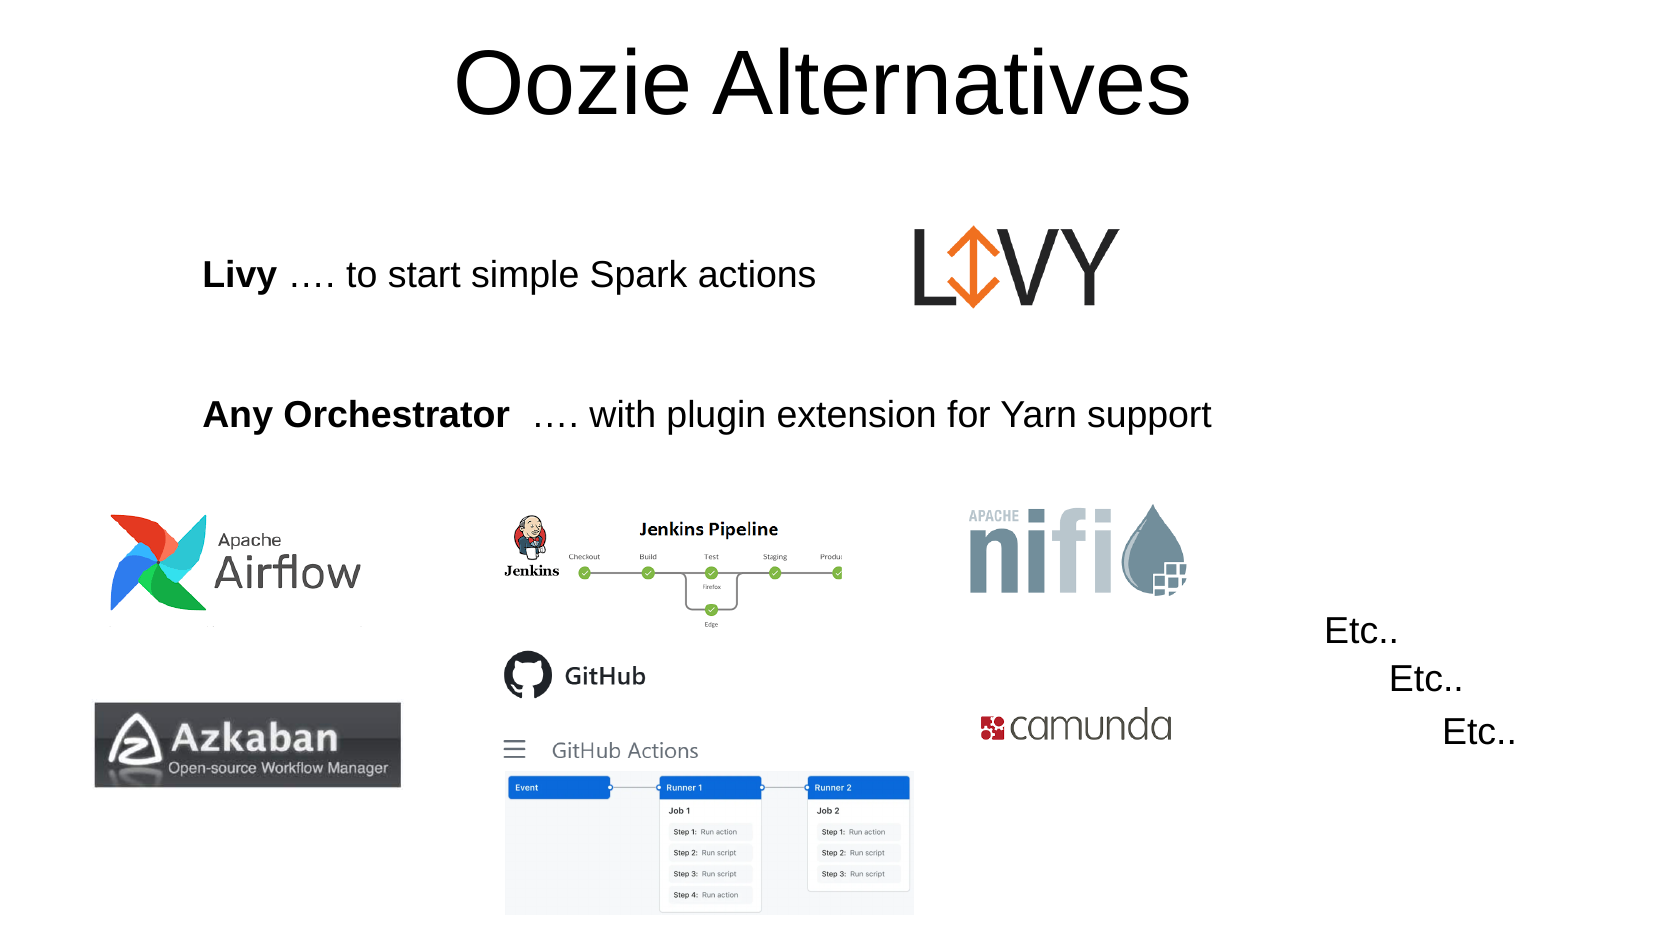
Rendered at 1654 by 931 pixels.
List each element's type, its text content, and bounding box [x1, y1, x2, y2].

picture [497, 504, 865, 630]
picture [86, 496, 393, 627]
text_box Etc.. [1427, 699, 1533, 759]
picture [900, 224, 1126, 309]
picture [968, 670, 1183, 784]
text_box Etc.. [1309, 598, 1415, 659]
picture [490, 644, 914, 915]
title Oozie Alternatives [79, 0, 1568, 156]
text_box Etc.. [1374, 646, 1480, 706]
picture [968, 504, 1187, 596]
picture [91, 699, 404, 790]
text_box Livy …. to start simple Spark actions [187, 243, 900, 303]
text_box Any Orchestrator …. with plugin extension for Yarn support [187, 382, 1439, 443]
